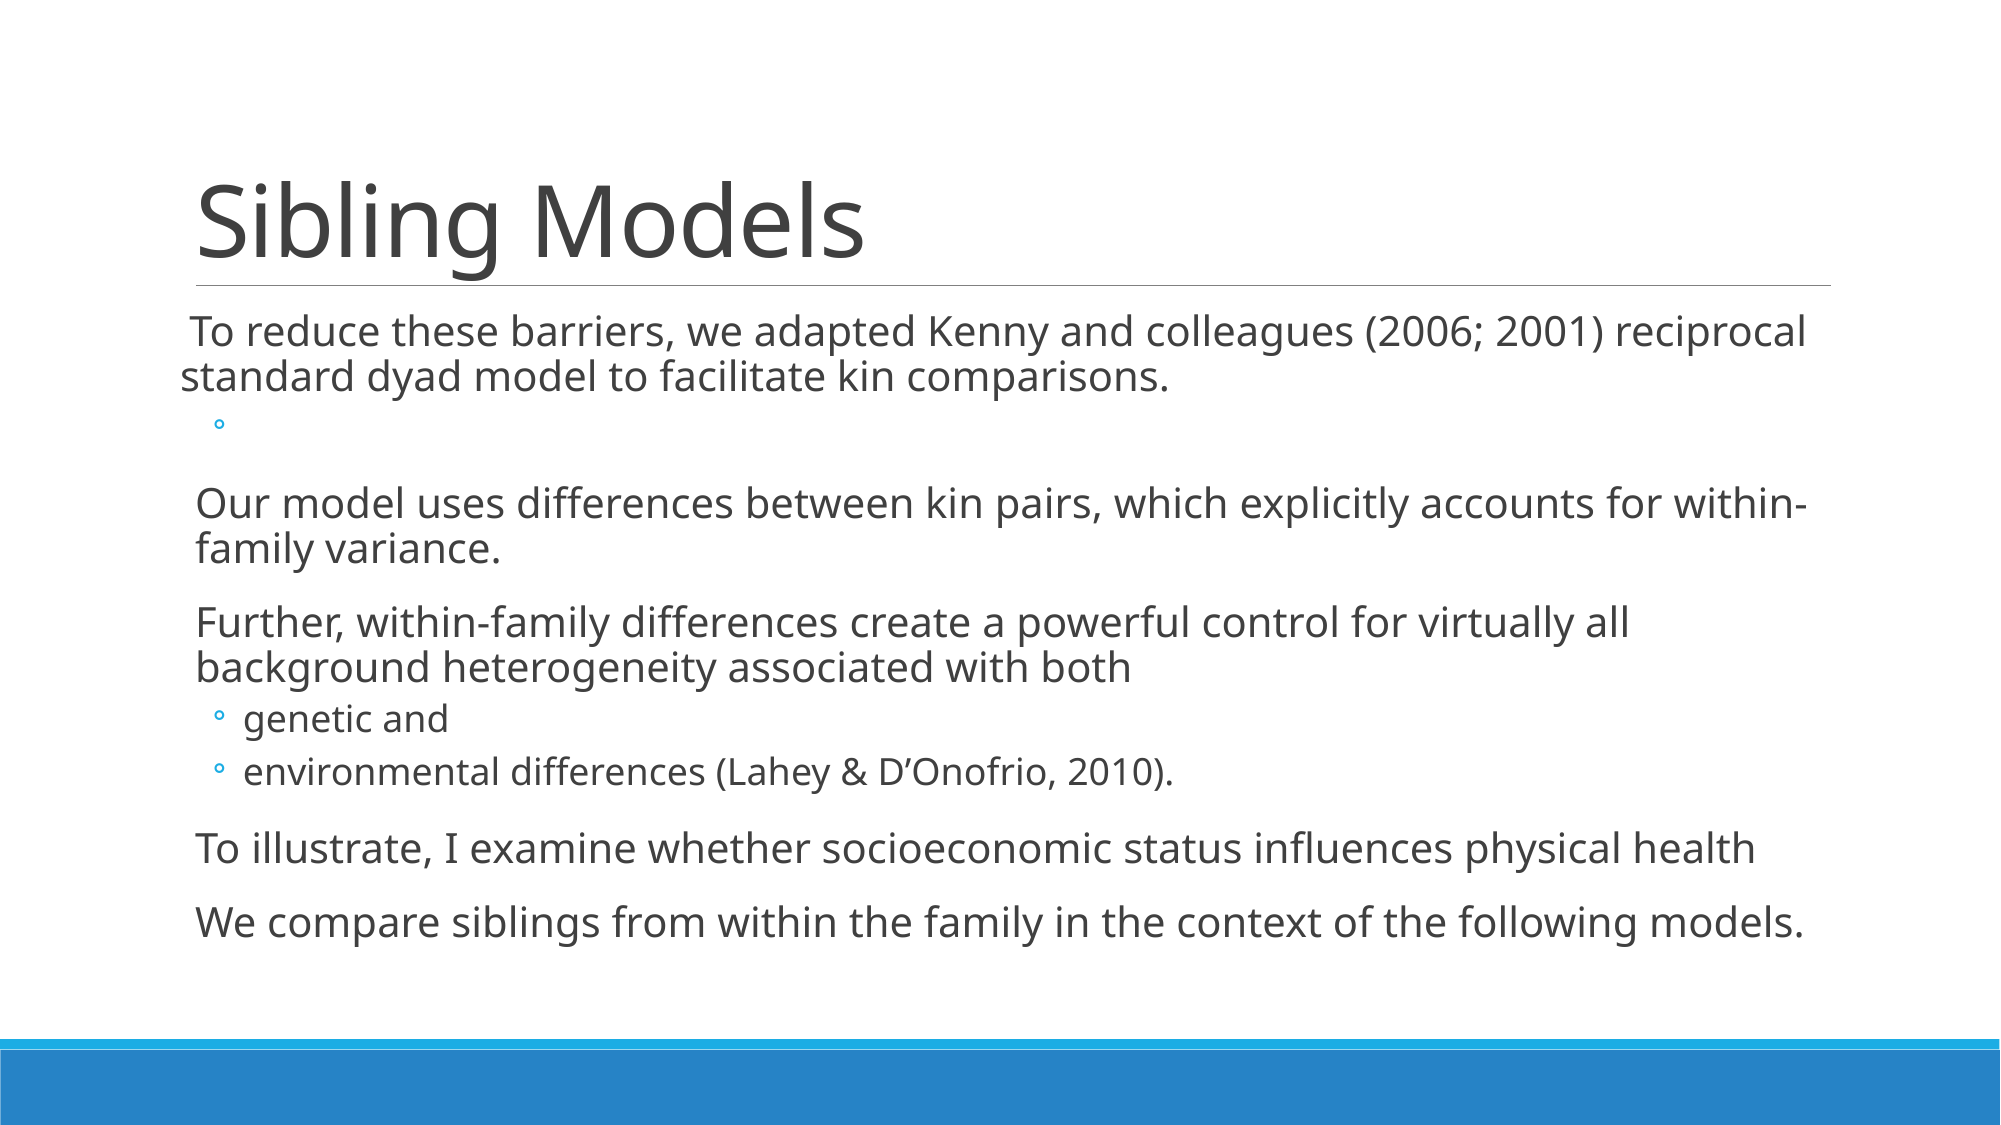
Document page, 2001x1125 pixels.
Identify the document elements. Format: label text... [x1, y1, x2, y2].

title Sibling Models [180, 47, 1830, 285]
